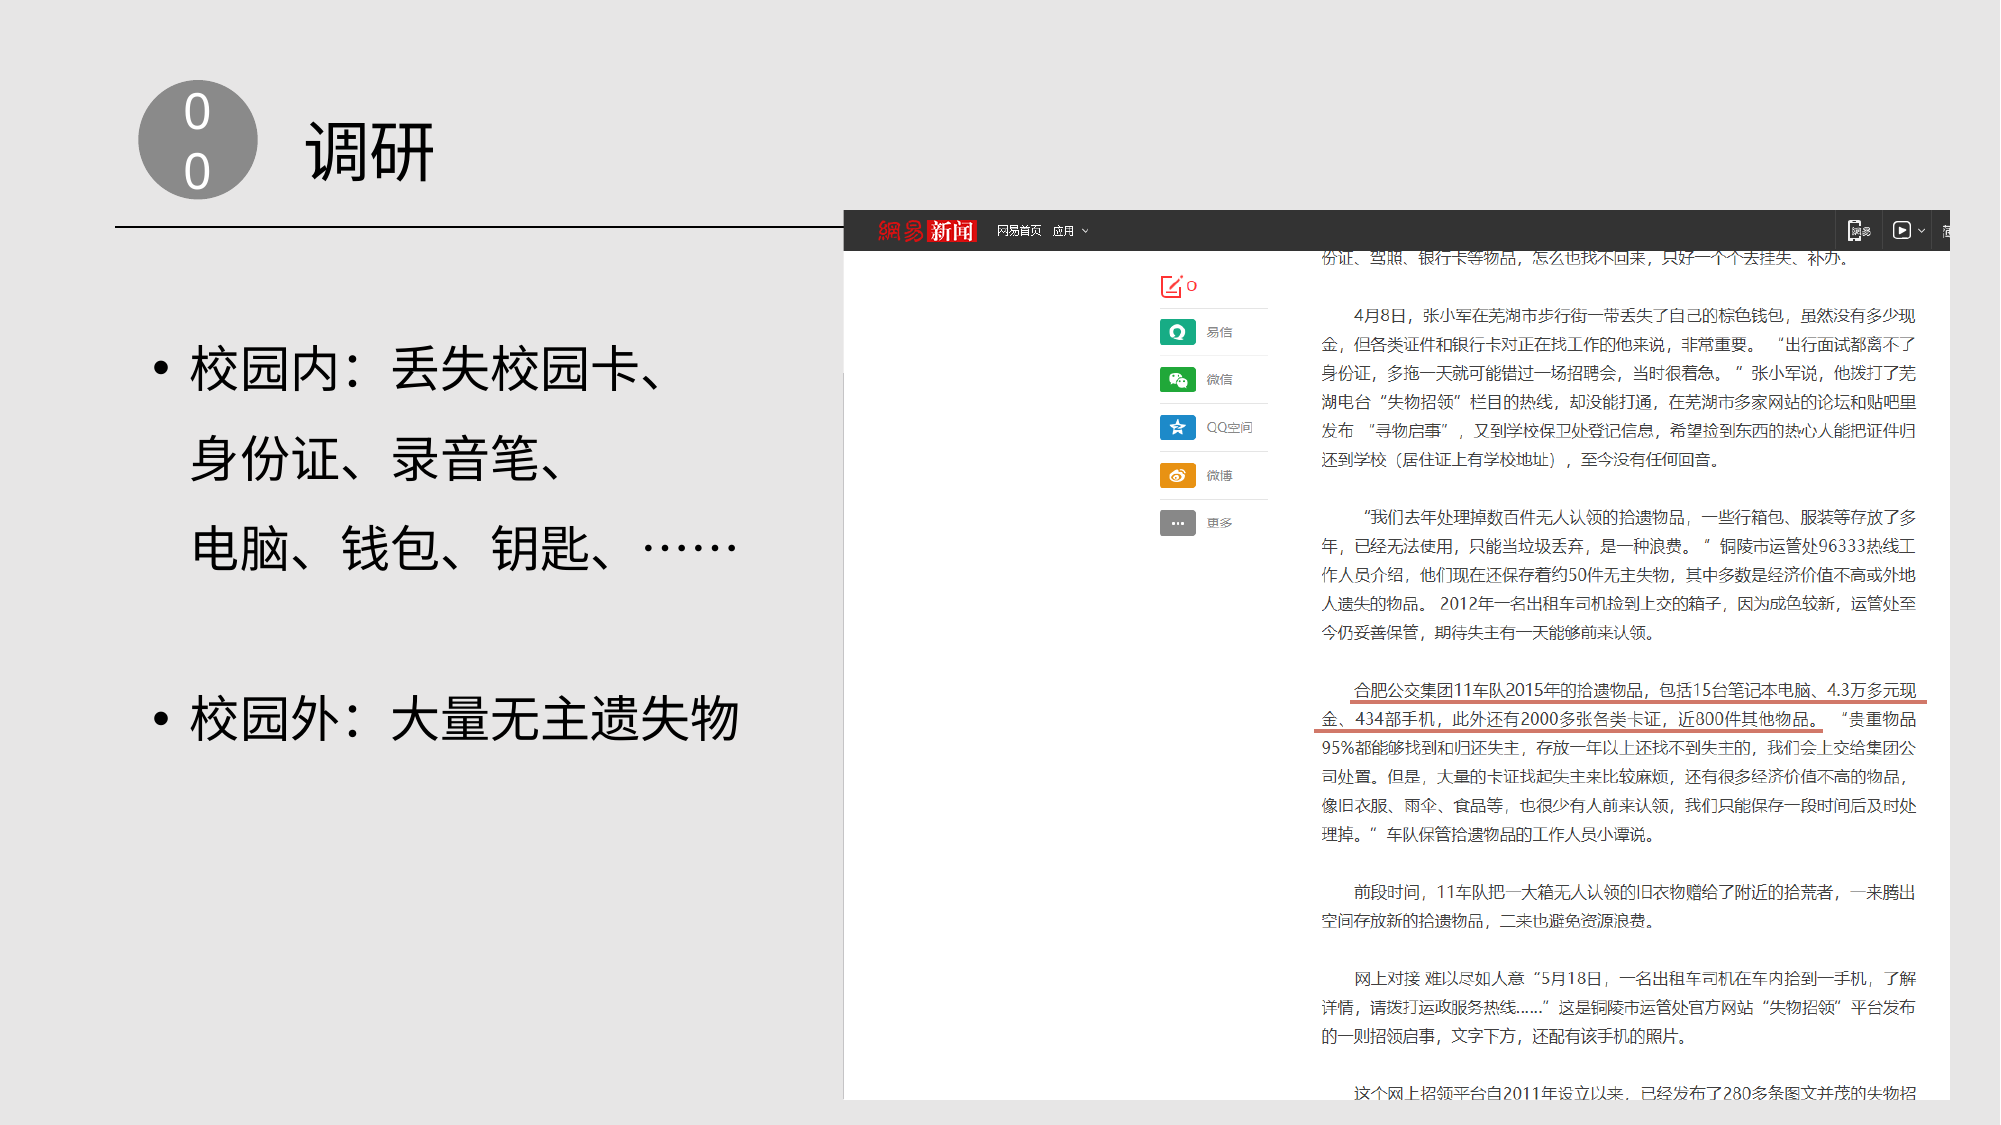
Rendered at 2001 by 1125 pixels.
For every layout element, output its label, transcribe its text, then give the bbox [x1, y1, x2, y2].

title 调研 [288, 45, 2000, 264]
picture [843, 208, 1950, 1100]
text_box 00 [137, 78, 259, 201]
list 校园内：丢失校园卡、 身份证、录音笔、 电脑、钱包、钥匙、…… 校园外：大量无主遗失物 [137, 299, 843, 1014]
